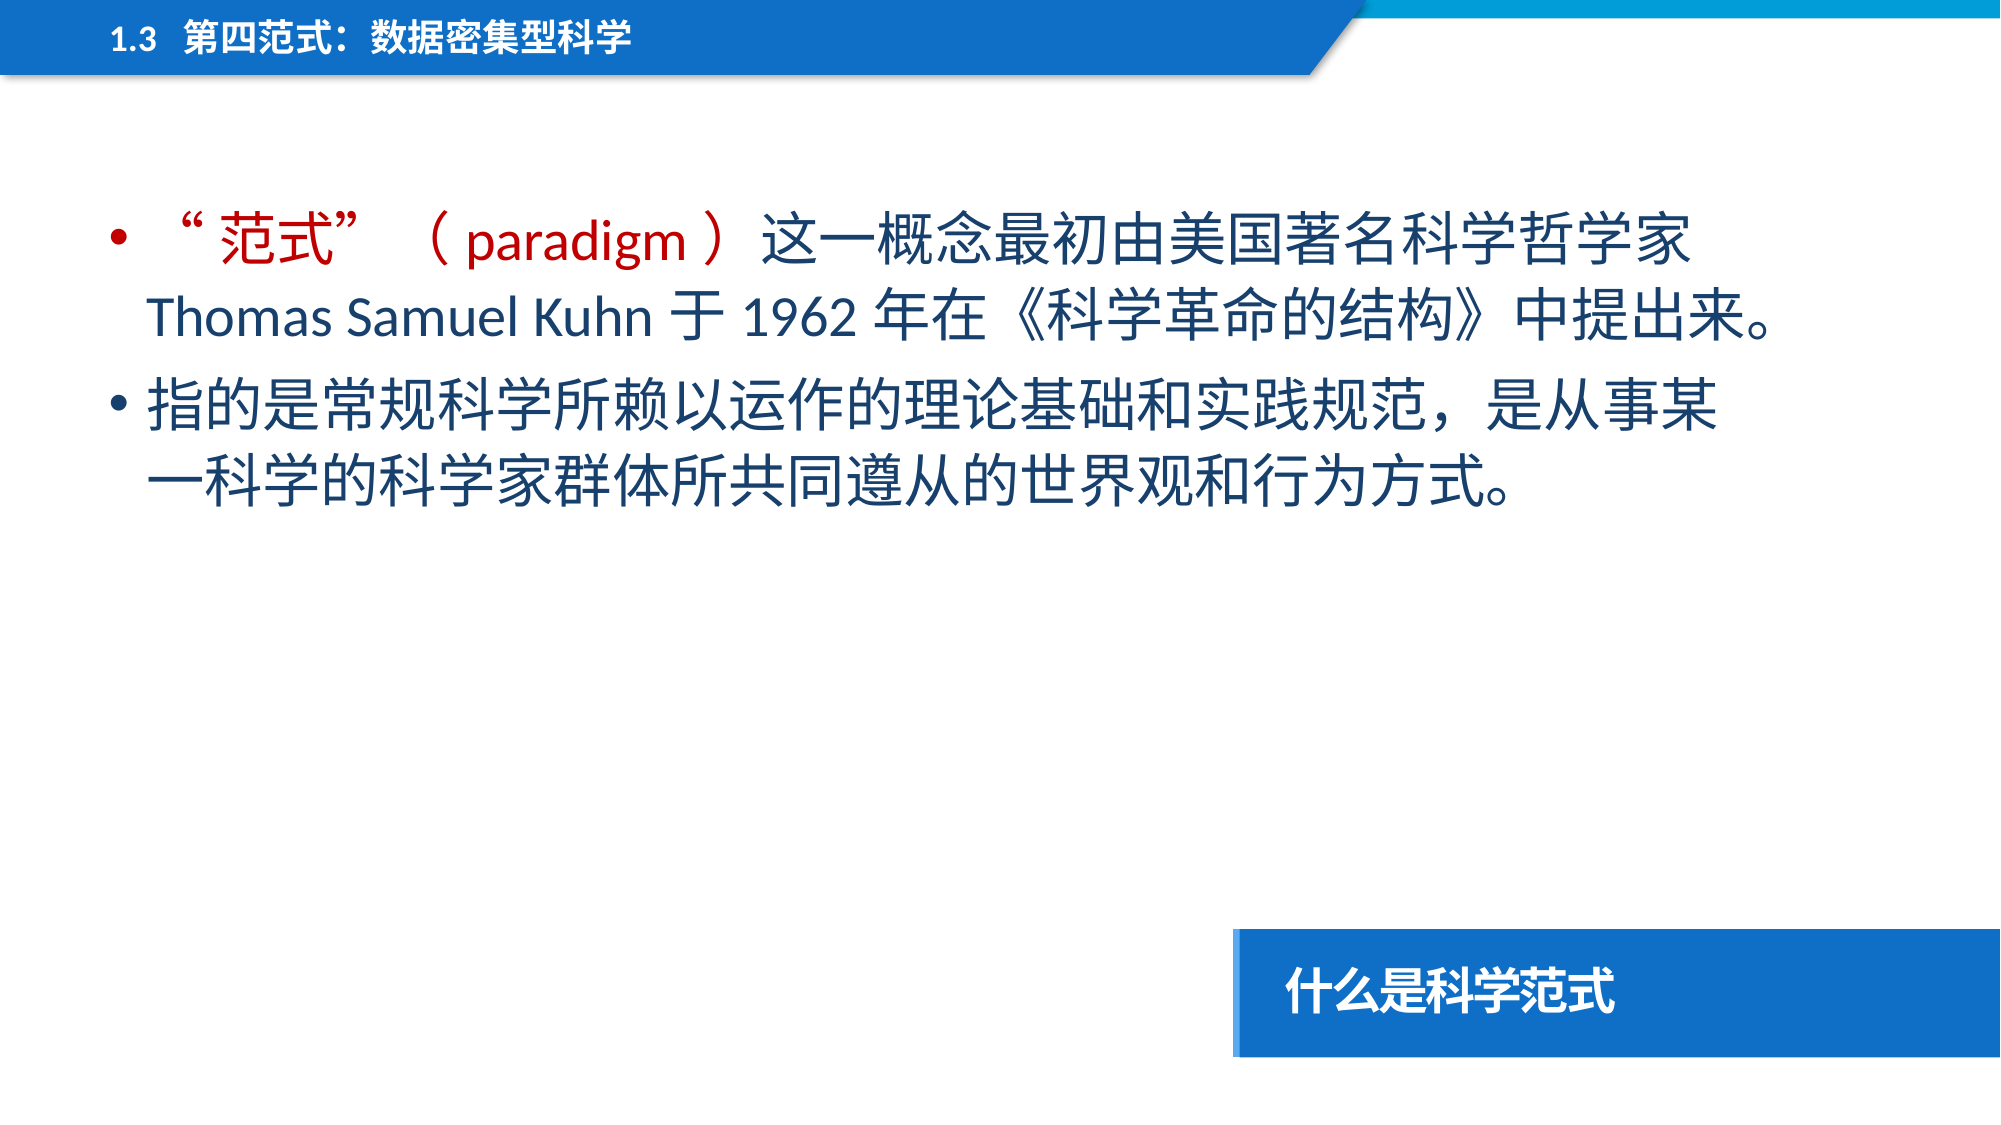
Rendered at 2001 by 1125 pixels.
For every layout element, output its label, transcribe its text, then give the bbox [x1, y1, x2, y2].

list 什么是科学范式 [1239, 929, 2000, 1058]
text_box “范式”（paradigm）这一概念最初由美国著名科学哲学家Thomas Samuel Kuhn于1962年在《科学革命的结构》中提出来。 指的是常规科学所赖以运作的理论基础和实践规范，是从事某一科学的科学家群体所共同遵从的世界观和行为方式。 [93, 187, 1772, 745]
text_box [93, 187, 1906, 879]
list 1.3 第四范式：数据密集型科学 [93, 11, 1138, 68]
